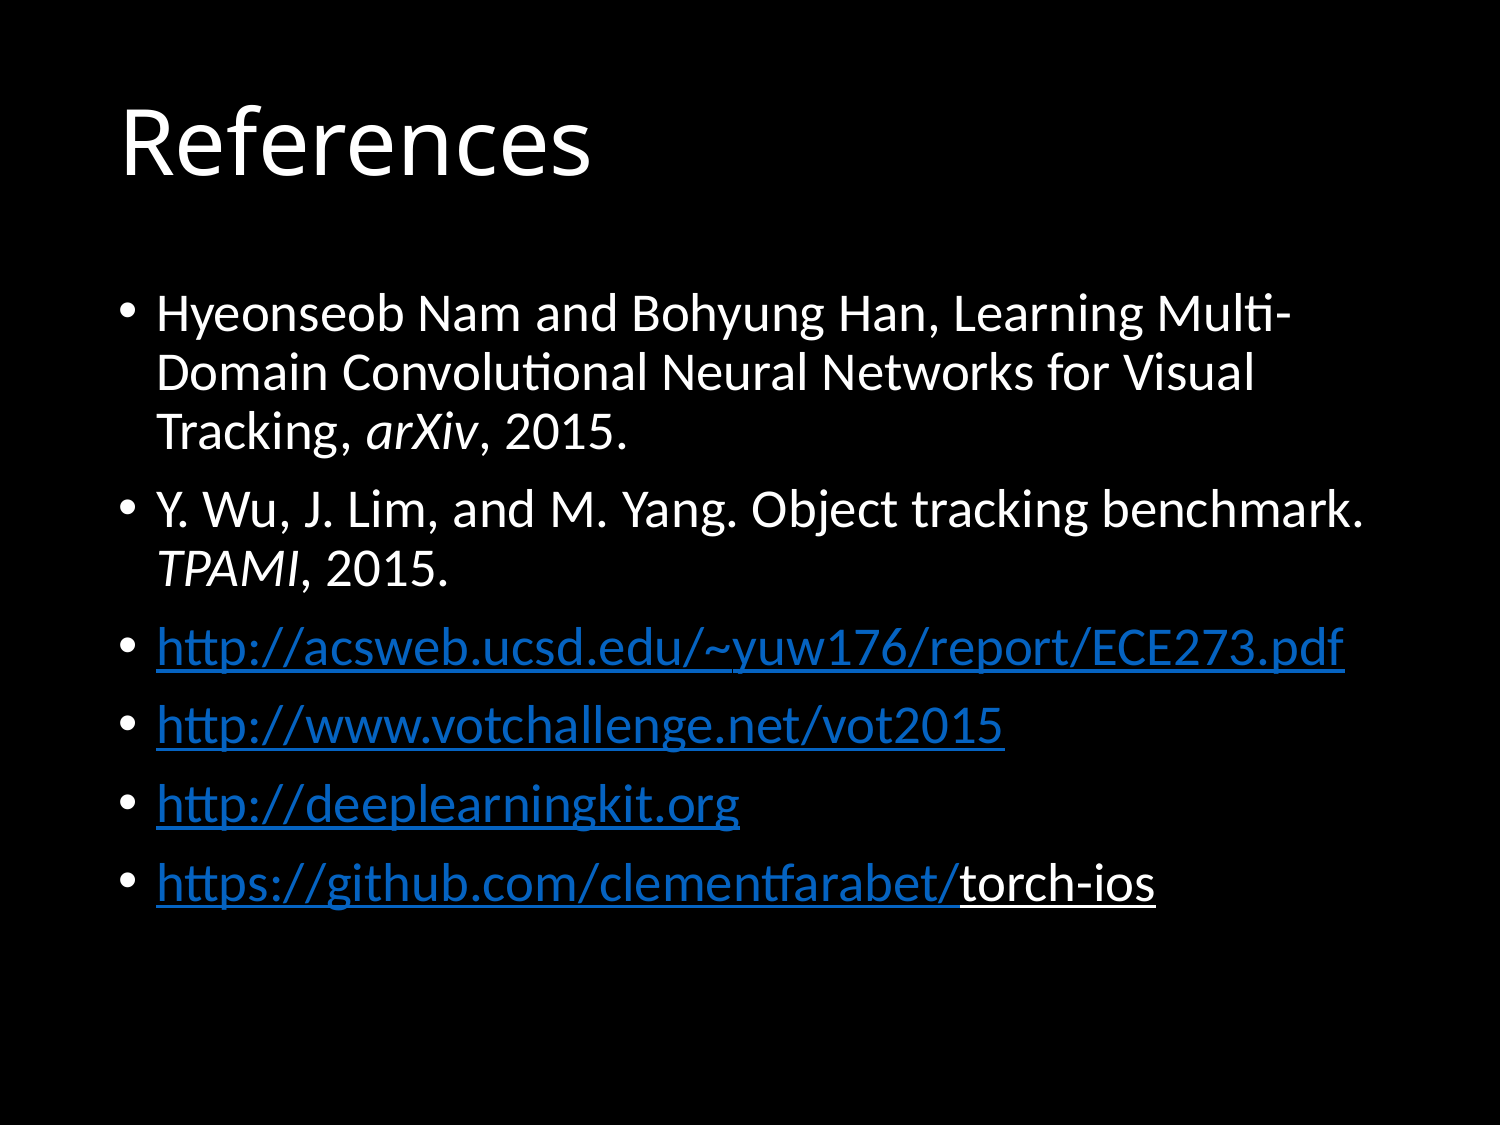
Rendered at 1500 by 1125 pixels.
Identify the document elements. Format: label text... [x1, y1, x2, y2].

list Hyeonseob Nam and Bohyung Han, Learning Multi-Domain Convolutional Neural Networks for Visual Tracking, arXiv, 2015. Y. Wu, J. Lim, and M. Yang. Object tracking benchmark. TPAMI, 2015. http://acsweb.ucsd.edu/~yuw176/report/ECE273.pdf http://www.votchallenge.net/vot2015 http://deeplearningkit.org https://github.com/clementfarabet/torch-ios [103, 276, 1397, 991]
title References [103, 36, 1397, 255]
